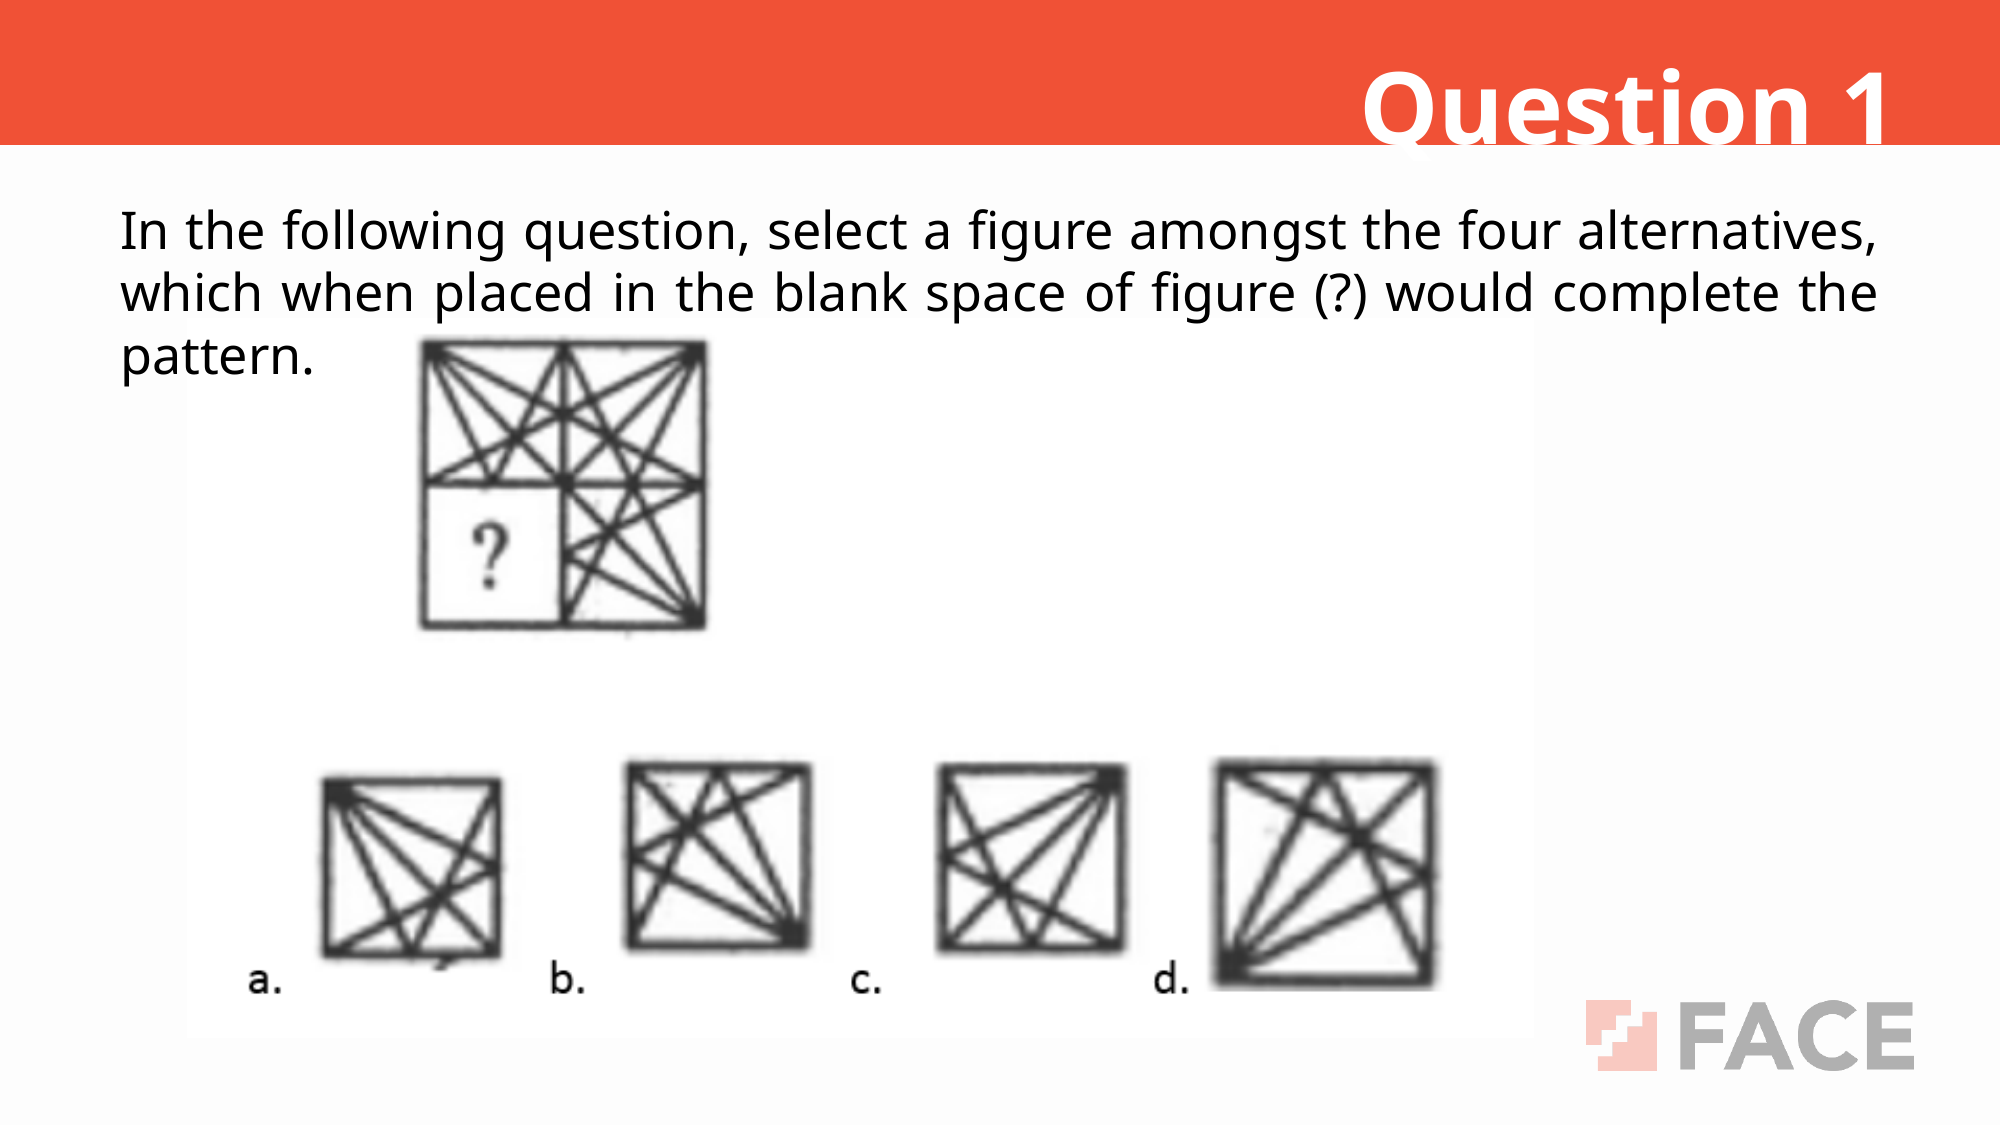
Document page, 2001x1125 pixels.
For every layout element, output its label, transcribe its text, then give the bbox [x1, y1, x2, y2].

text_box In the following question, select a figure amongst the four alternatives, which when placed in the blank space of figure (?) would complete the pattern. [105, 189, 1895, 392]
picture [1586, 1000, 1914, 1072]
text_box [0, 0, 2000, 147]
text_box Question 1 [638, 37, 1914, 173]
picture [187, 318, 1534, 1038]
